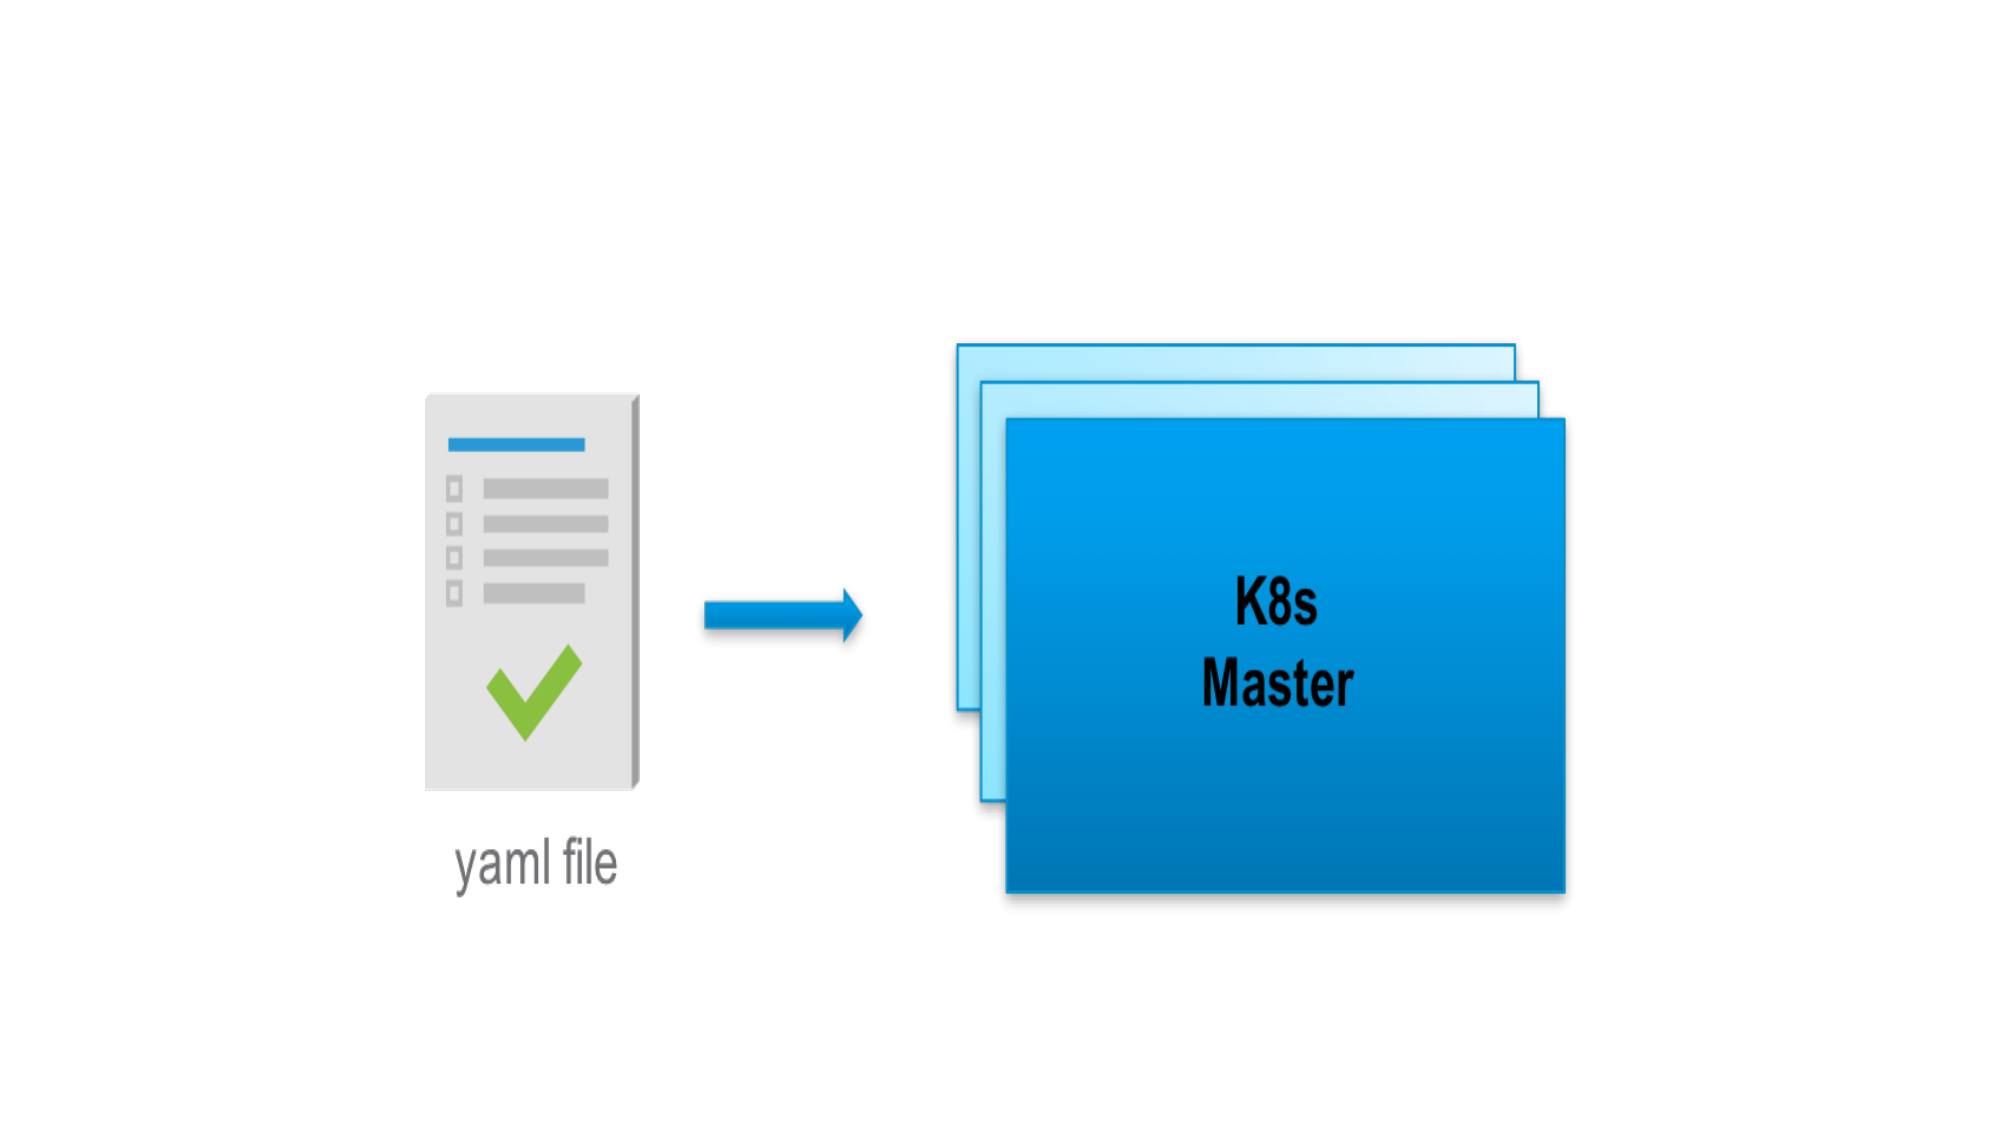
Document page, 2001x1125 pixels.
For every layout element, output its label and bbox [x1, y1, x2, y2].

picture [424, 337, 1576, 938]
